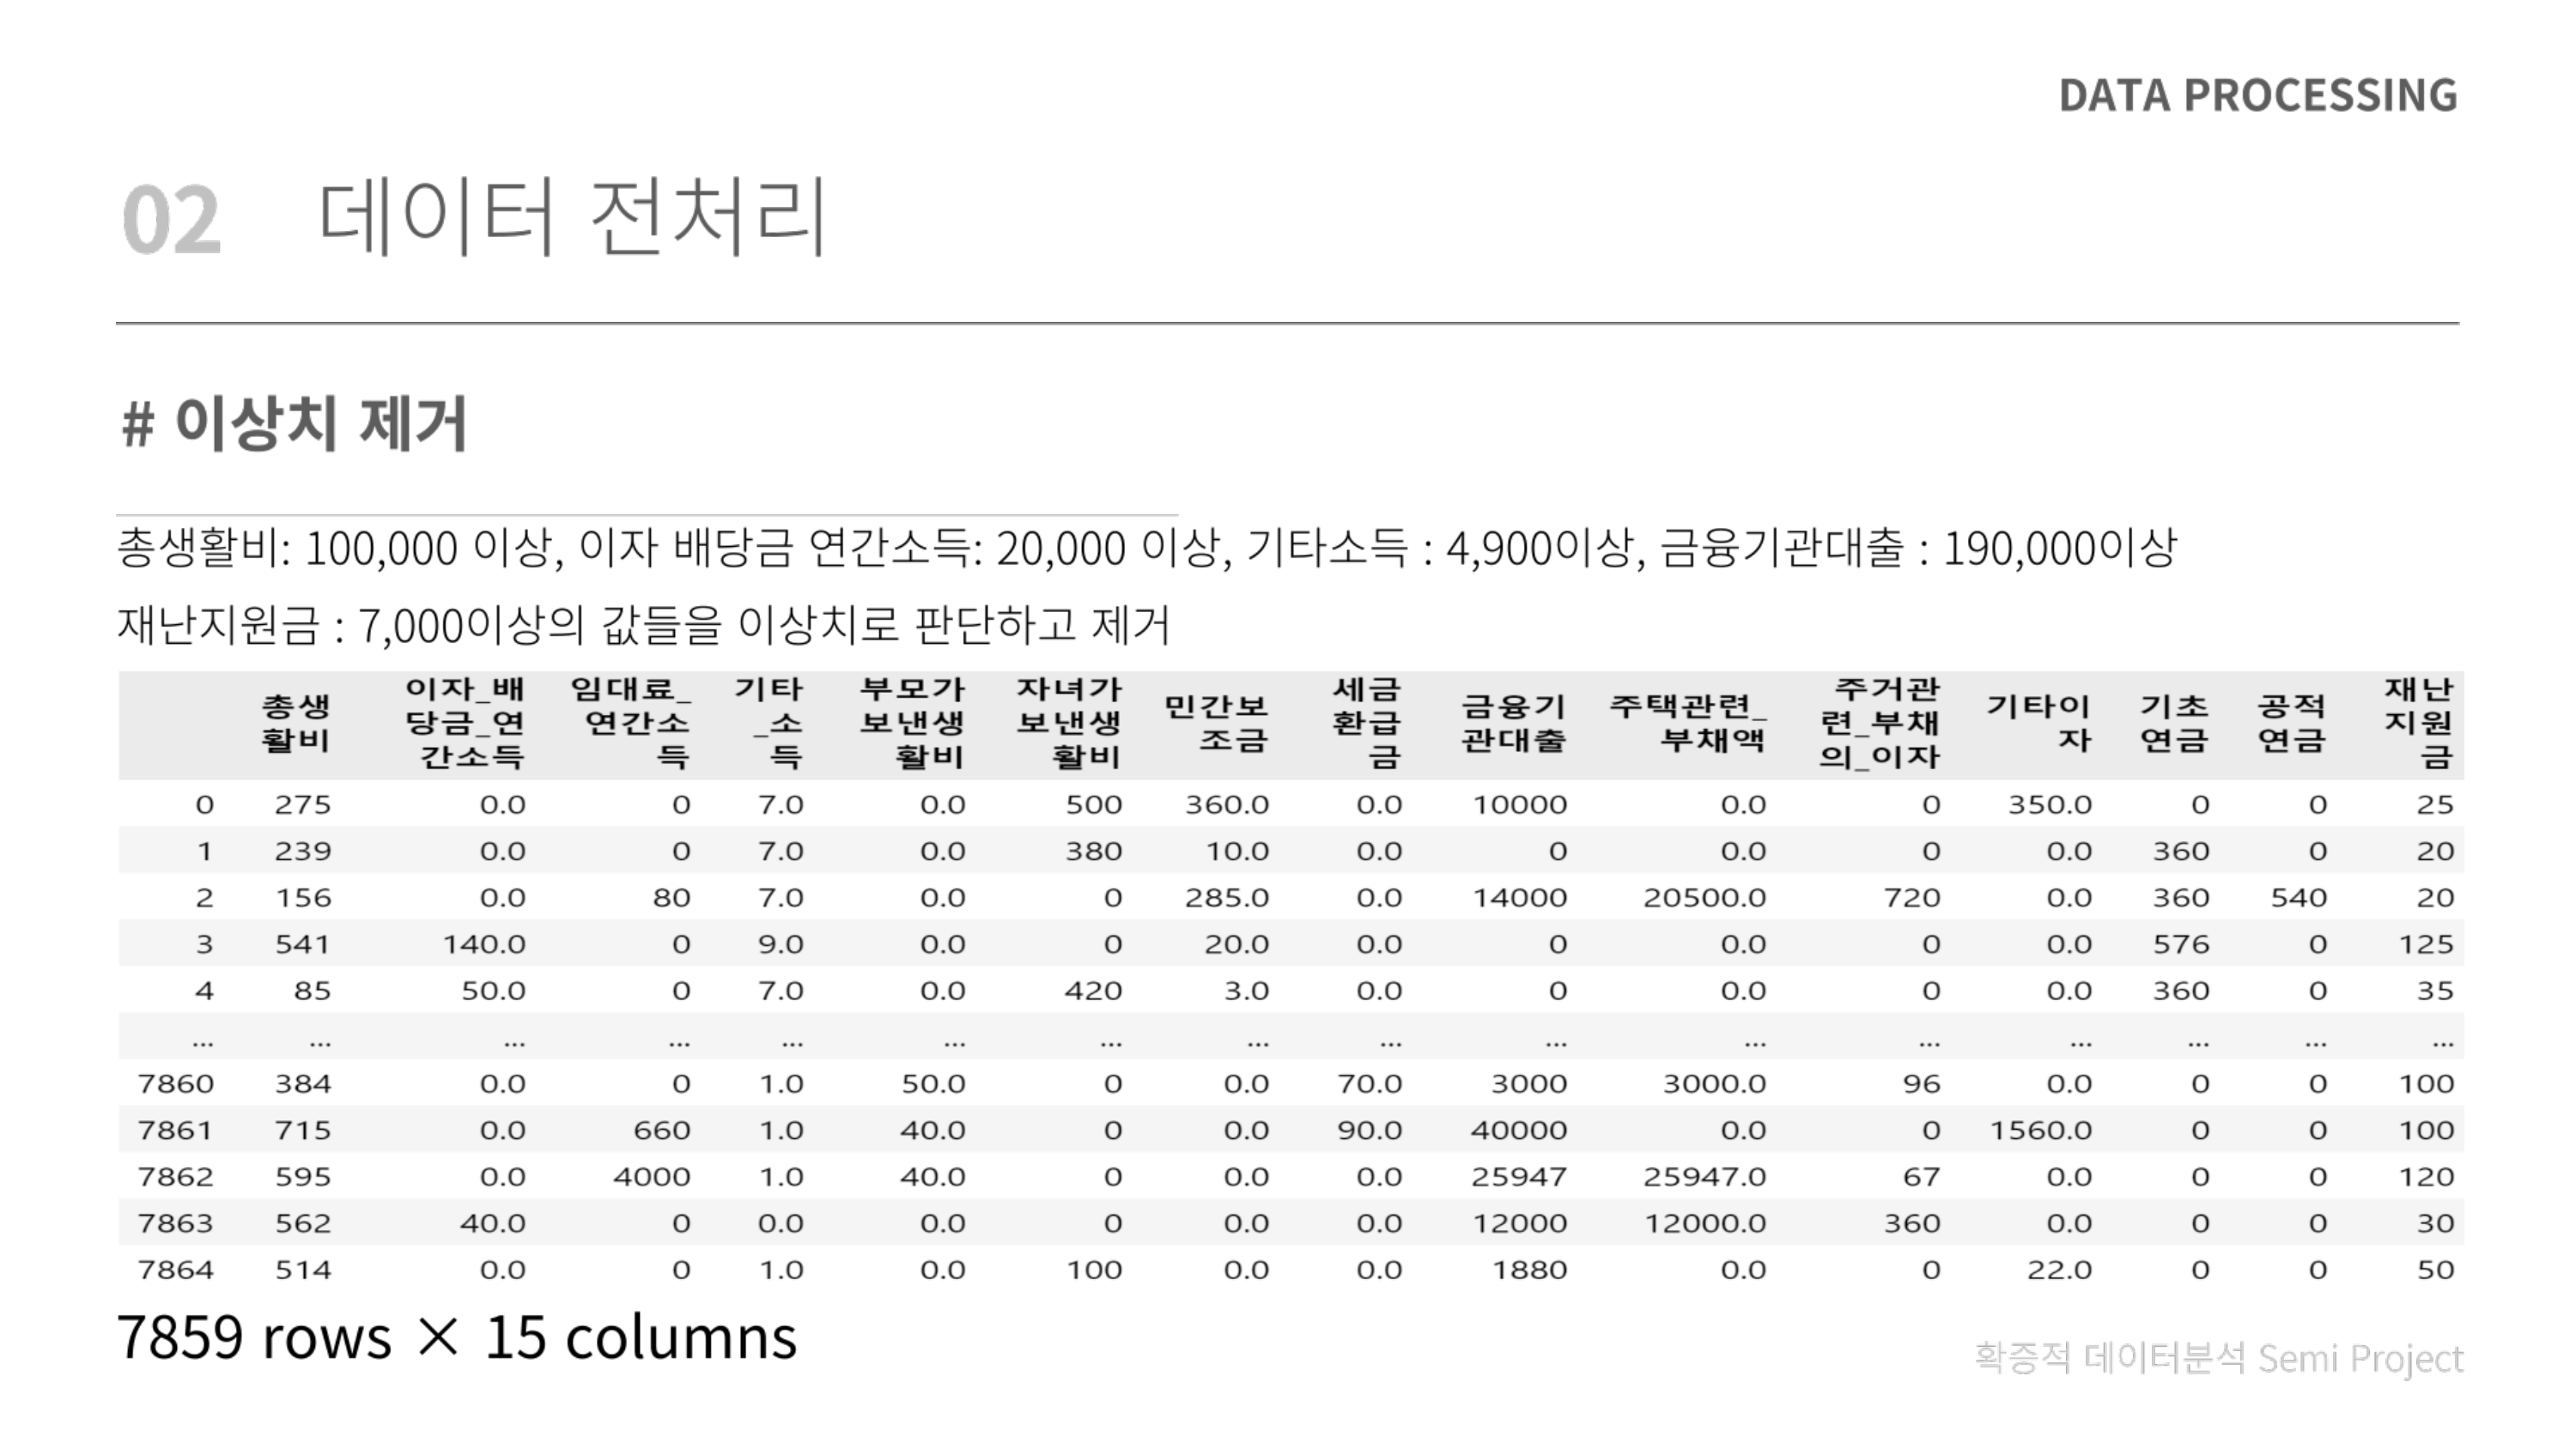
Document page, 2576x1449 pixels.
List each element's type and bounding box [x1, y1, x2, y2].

text_box [116, 671, 2464, 1300]
picture [1422, 48, 2576, 166]
text_box [923, 322, 2460, 325]
picture [1478, 1319, 2576, 1417]
picture [97, 1273, 854, 1434]
picture [90, 92, 2228, 700]
